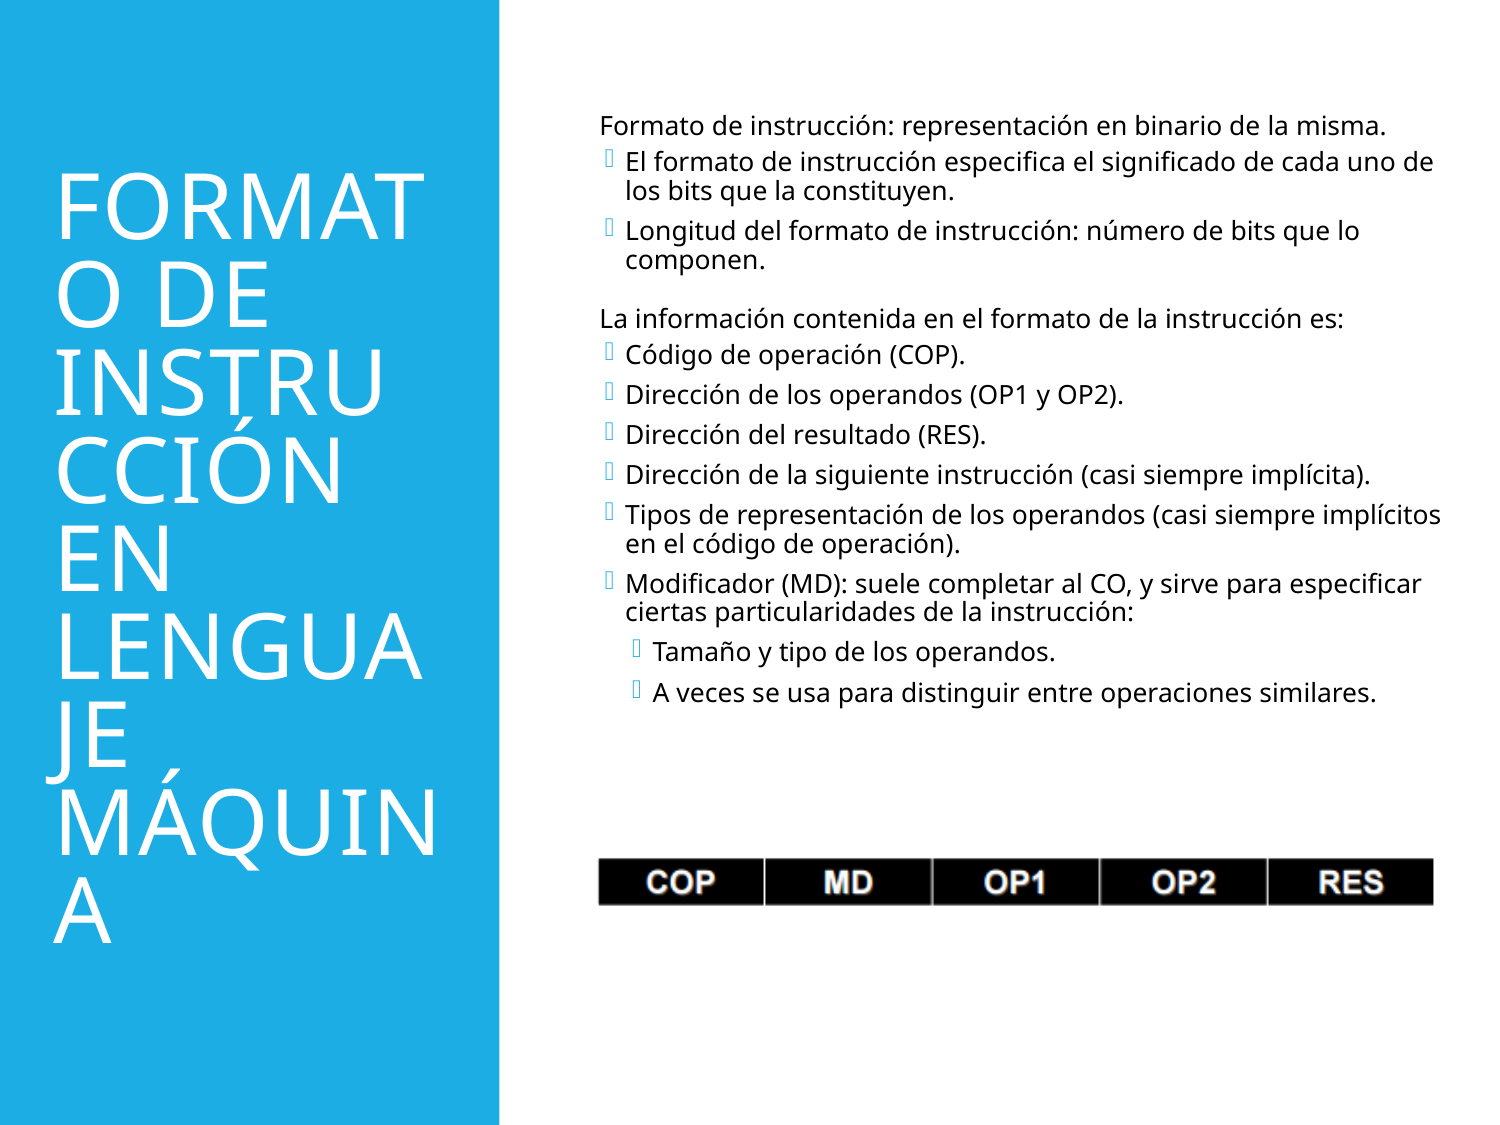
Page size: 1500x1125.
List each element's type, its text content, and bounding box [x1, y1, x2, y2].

title Formato de Instrucción en lenguaje máquina [38, 104, 461, 1026]
text_box [0, 0, 501, 1125]
picture [578, 837, 1461, 934]
list Formato de instrucción: representación en binario de la misma. El formato de instrucción especifica el significado de cada uno de los bits que la constituyen. Longitud del formato de instrucción: número de bits que lo componen. La información contenida en el formato de la instrucción es: Código de operación (COP). Dirección de los operandos (OP1 y OP2). Dirección del resultado (RES). Dirección de la siguiente instrucción (casi siempre implícita). Tipos de representación de los operandos (casi siempre implícitos en el código de operación). Modificador (MD): suele completar al CO, y sirve para especificar ciertas particularidades de la instrucción: Tamaño y tipo de los operandos. A veces se usa para distinguir entre operaciones similares. [578, 104, 1461, 720]
